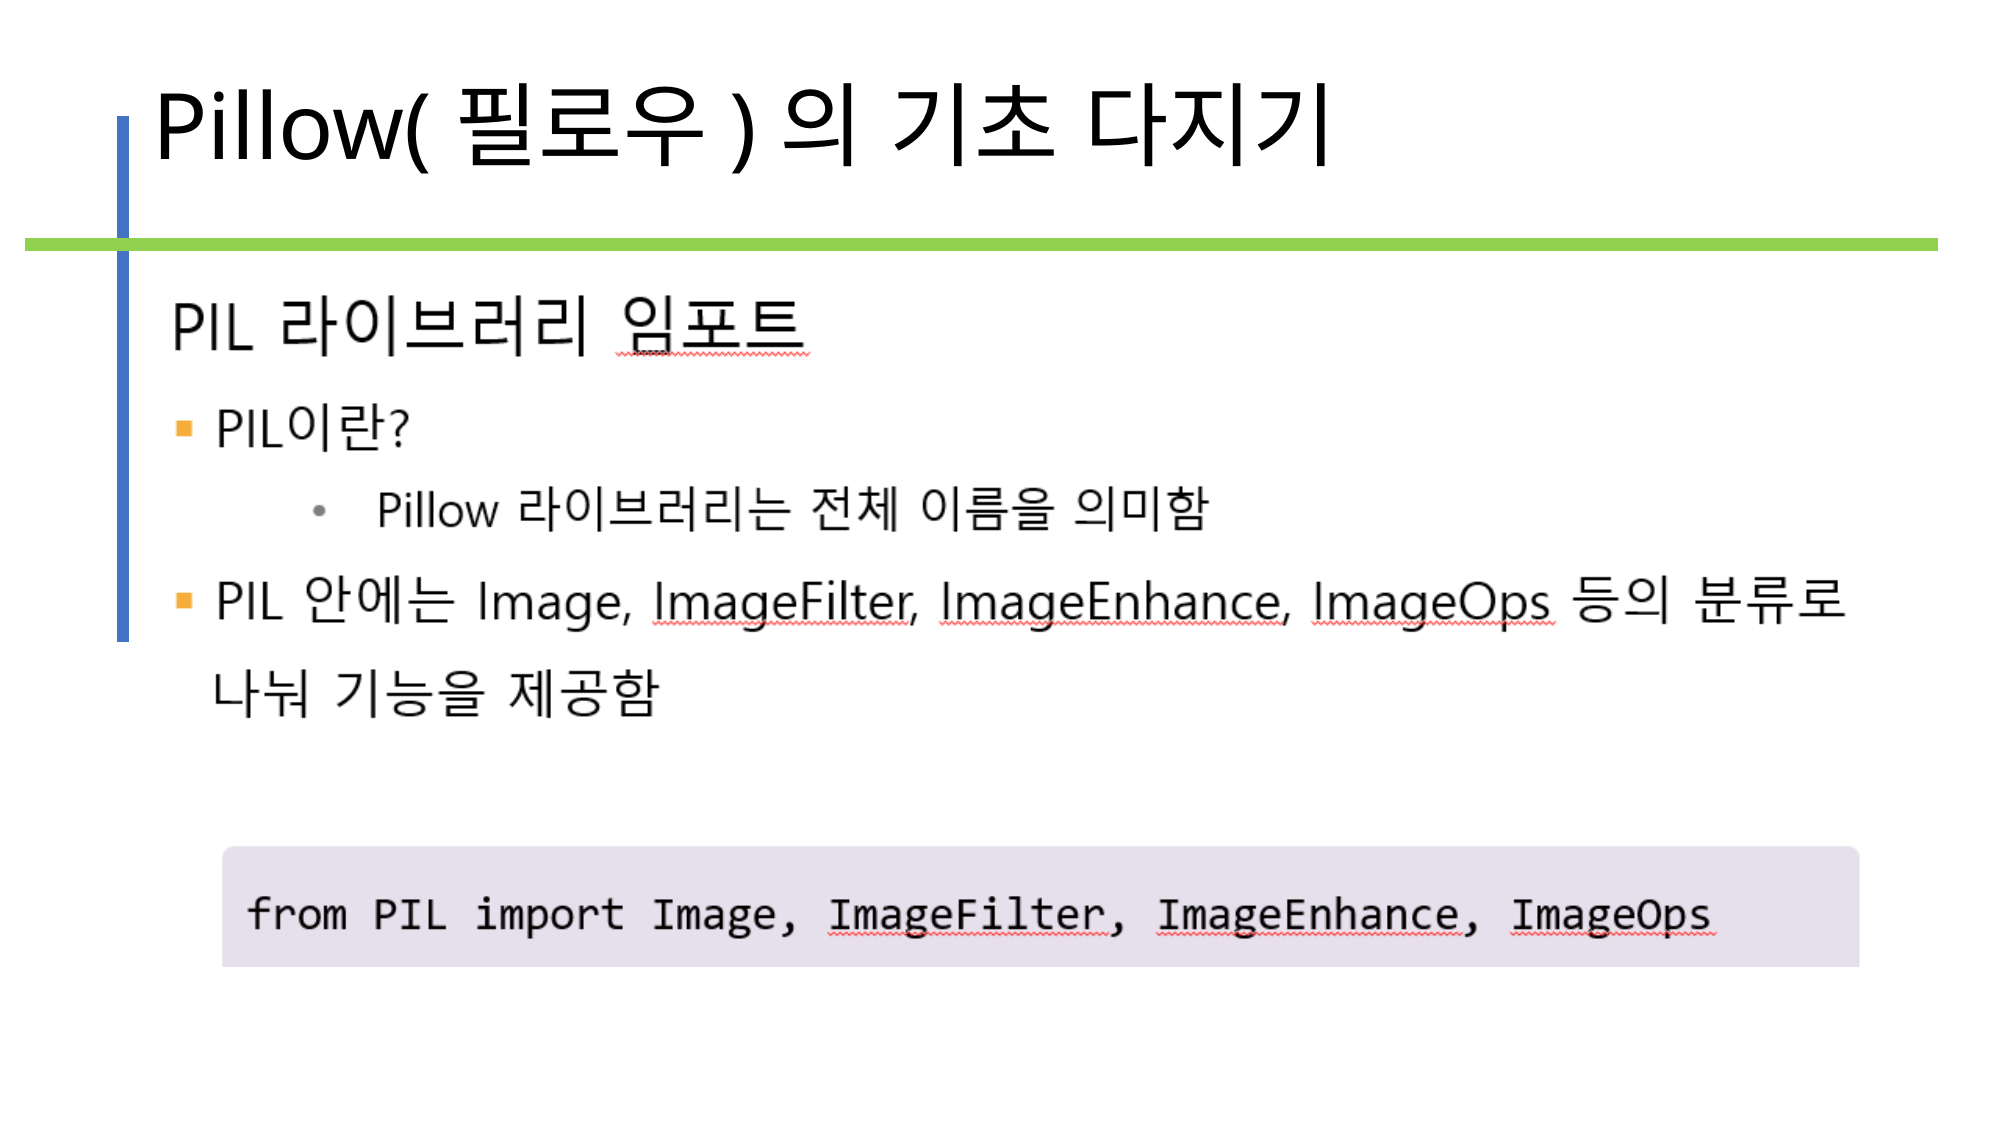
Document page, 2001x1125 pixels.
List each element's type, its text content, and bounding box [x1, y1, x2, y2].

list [160, 291, 1863, 967]
title Pillow(필로우)의 기초 다지기 [137, 21, 1863, 238]
